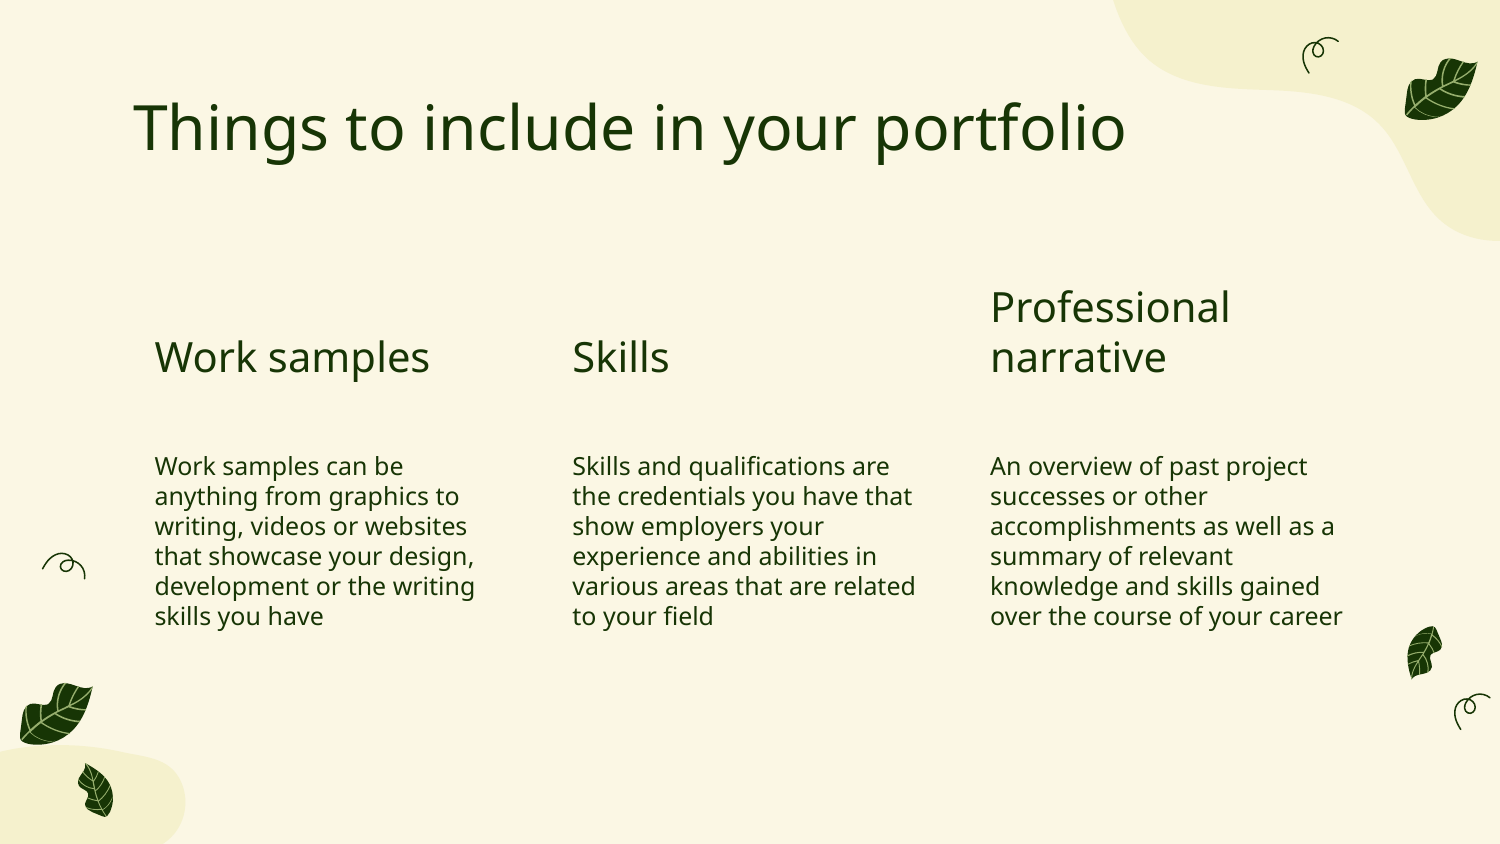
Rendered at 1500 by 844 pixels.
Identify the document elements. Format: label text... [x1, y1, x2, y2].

subtitle Skills [557, 262, 943, 396]
subtitle An overview of past project successes or other accomplishments as well as a summary of relevant knowledge and skills gained over the course of your career [975, 435, 1361, 639]
subtitle Professional narrative [975, 262, 1361, 396]
subtitle Work samples can be anything from graphics to writing, videos or websites that showcase your design, development or the writing skills you have [139, 435, 525, 639]
subtitle Work samples [139, 262, 525, 396]
title Things to include in your portfolio [118, 72, 1382, 167]
subtitle Skills and qualifications are the credentials you have that show employers your experience and abilities in various areas that are related to your field [557, 435, 943, 639]
